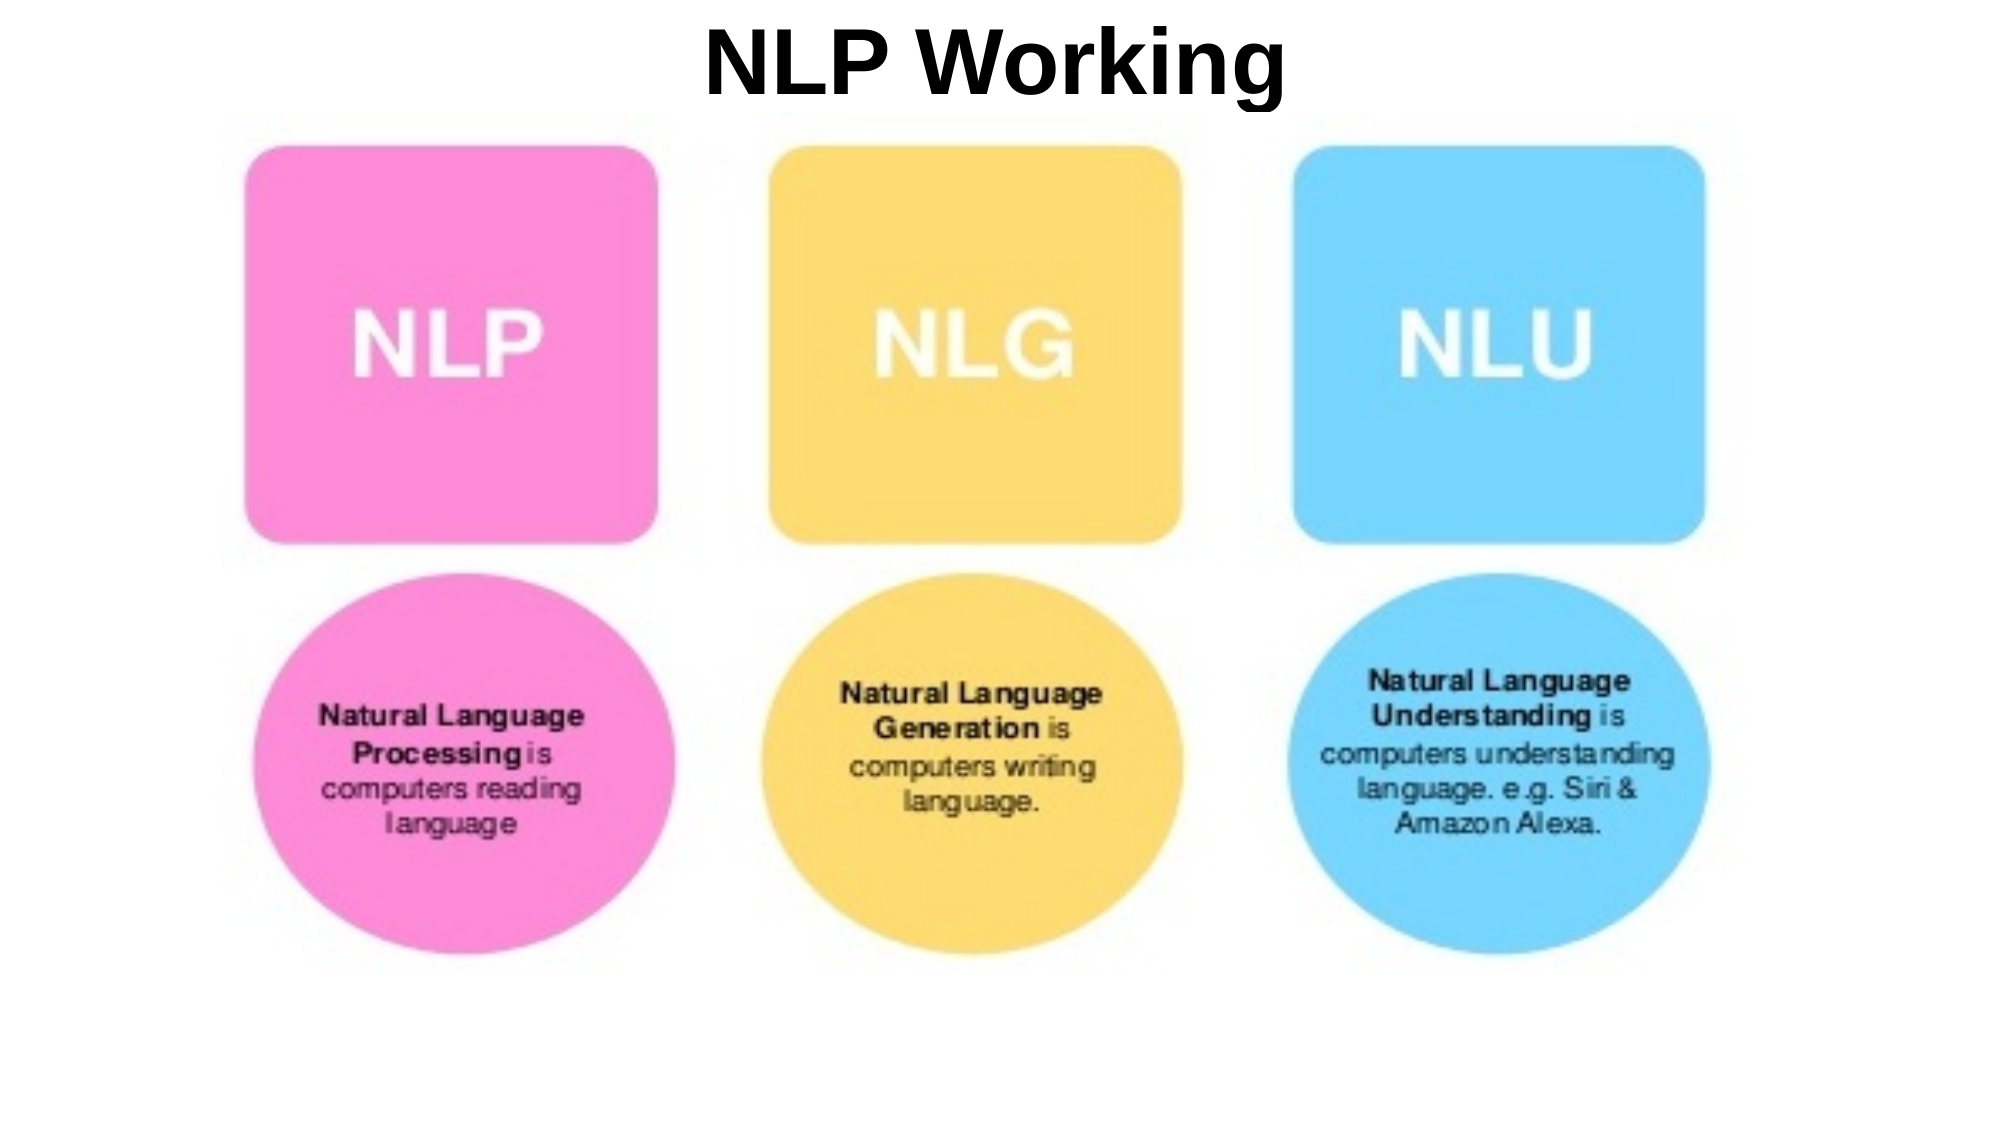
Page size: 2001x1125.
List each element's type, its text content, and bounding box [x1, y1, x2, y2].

picture [222, 111, 1746, 981]
title NLP Working [8, 12, 1984, 123]
